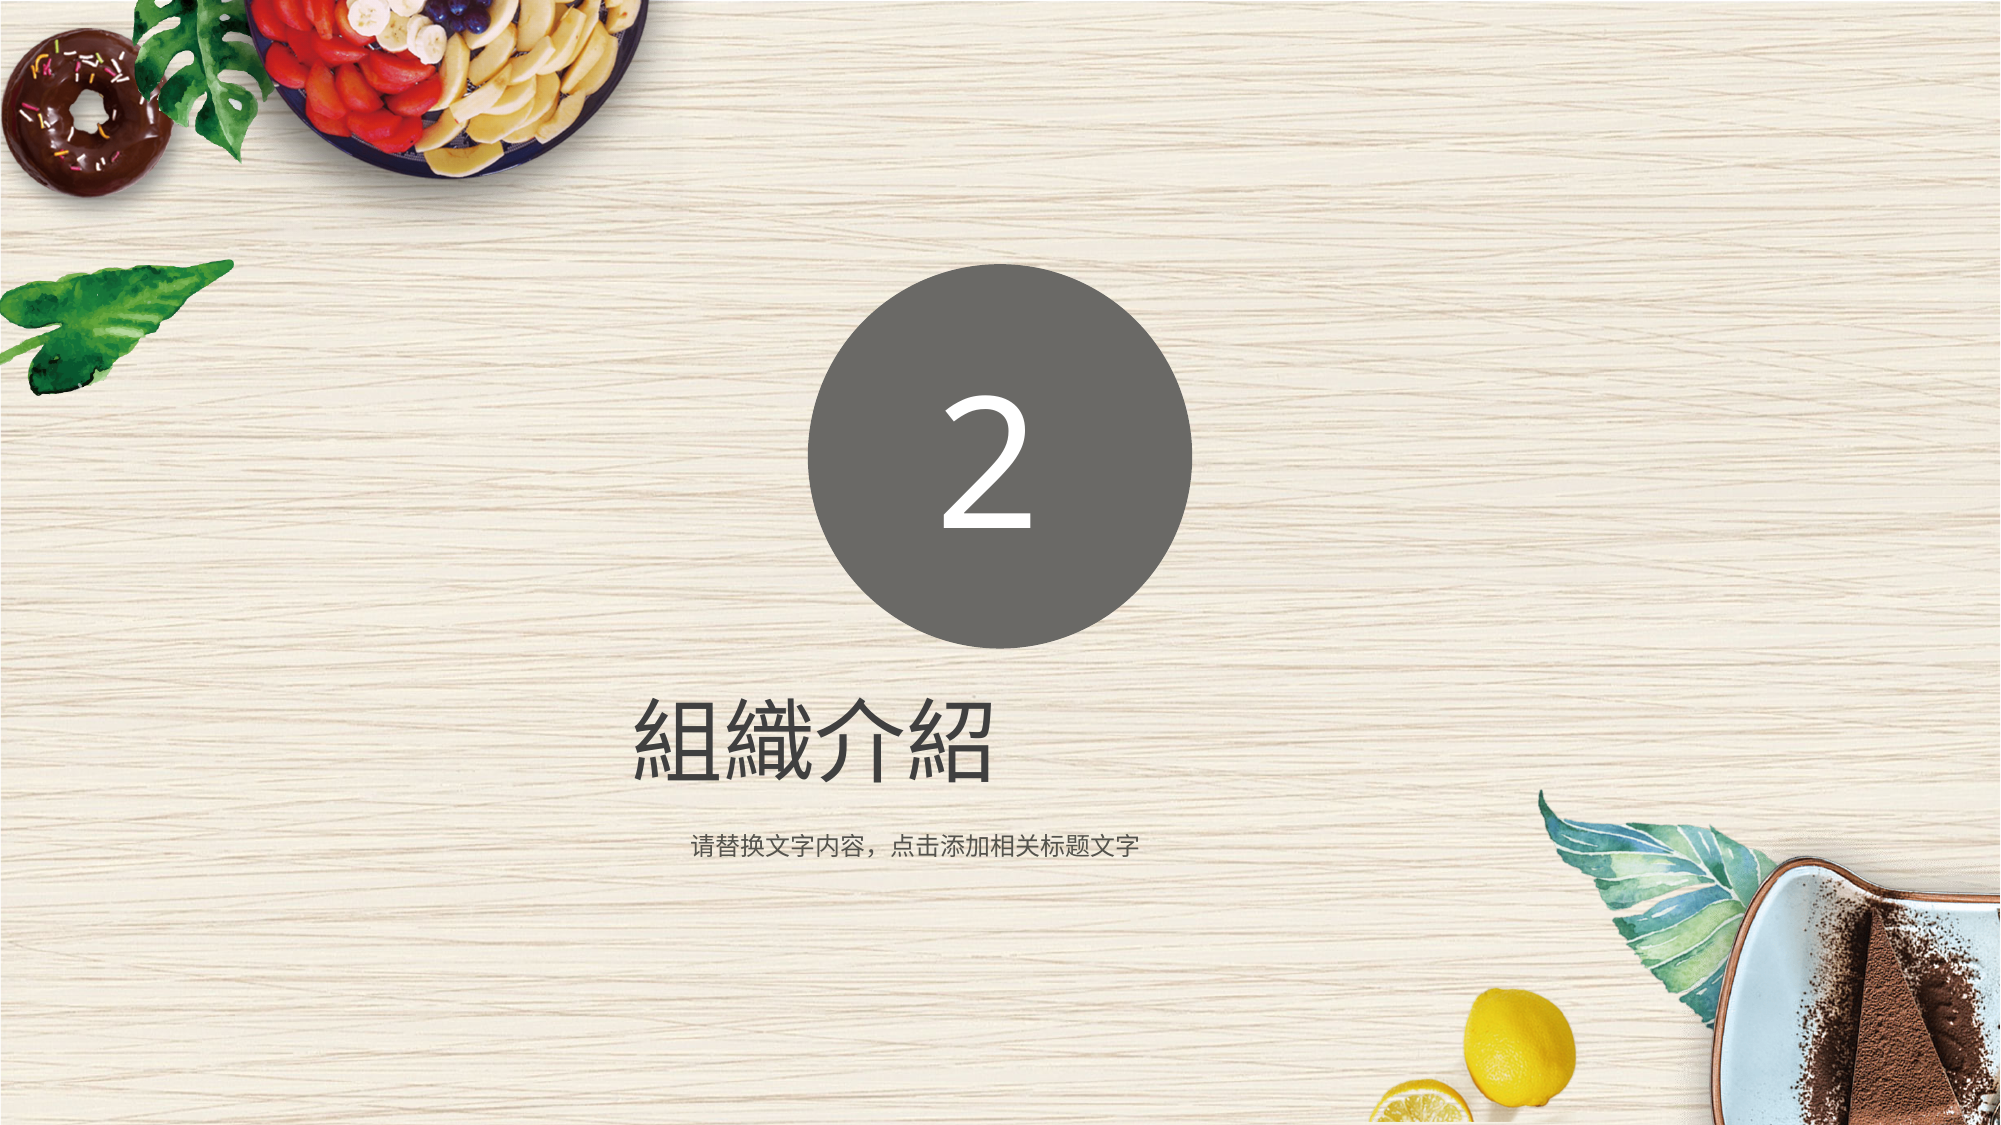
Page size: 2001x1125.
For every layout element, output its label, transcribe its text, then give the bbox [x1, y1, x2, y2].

text_box 組織介紹 [631, 683, 1369, 794]
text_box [807, 264, 1193, 649]
picture [0, 0, 2001, 1125]
text_box 请替换文字内容，点击添加相关标题文字 [690, 830, 1310, 861]
